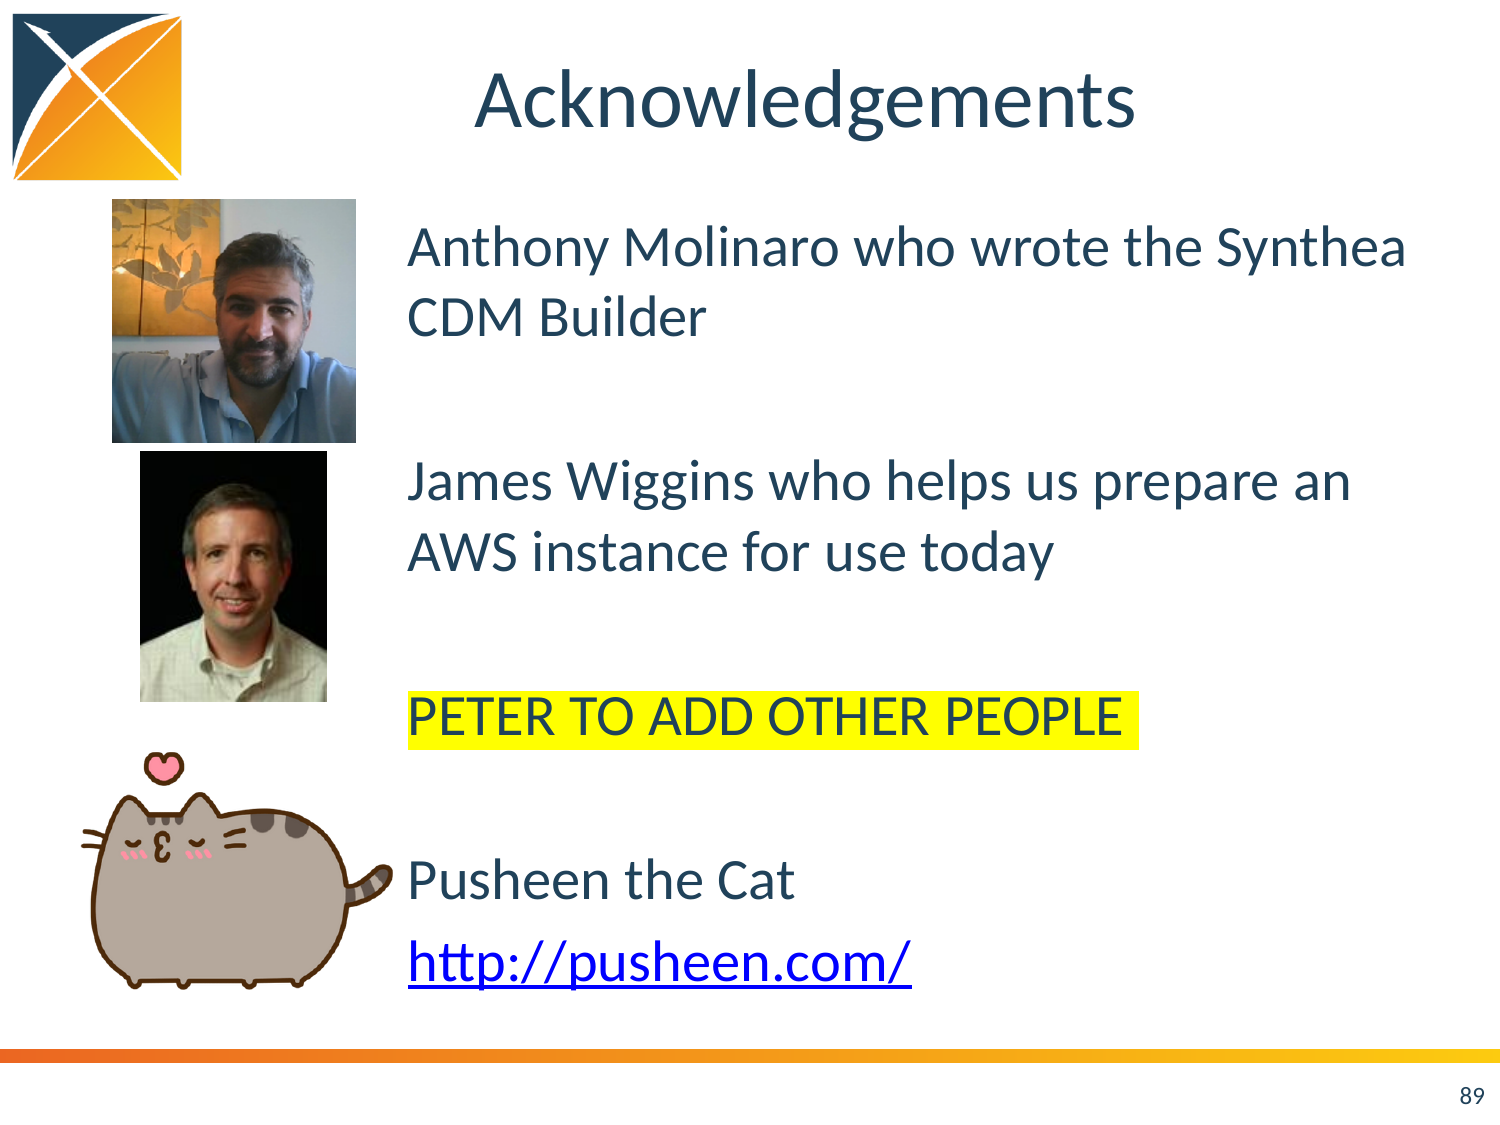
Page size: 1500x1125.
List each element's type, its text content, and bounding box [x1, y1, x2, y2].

slide_number 89 [1149, 1065, 1500, 1125]
picture [140, 451, 328, 702]
title Acknowledgements [187, 24, 1425, 163]
picture [80, 709, 394, 1023]
list Anthony Molinaro who wrote the Synthea CDM Builder James Wiggins who helps us prepare an AWS instance for use today PETER TO ADD OTHER PEOPLE Pusheen the Cat http://pusheen.com/ [392, 200, 1425, 1005]
picture [0, 0, 356, 444]
